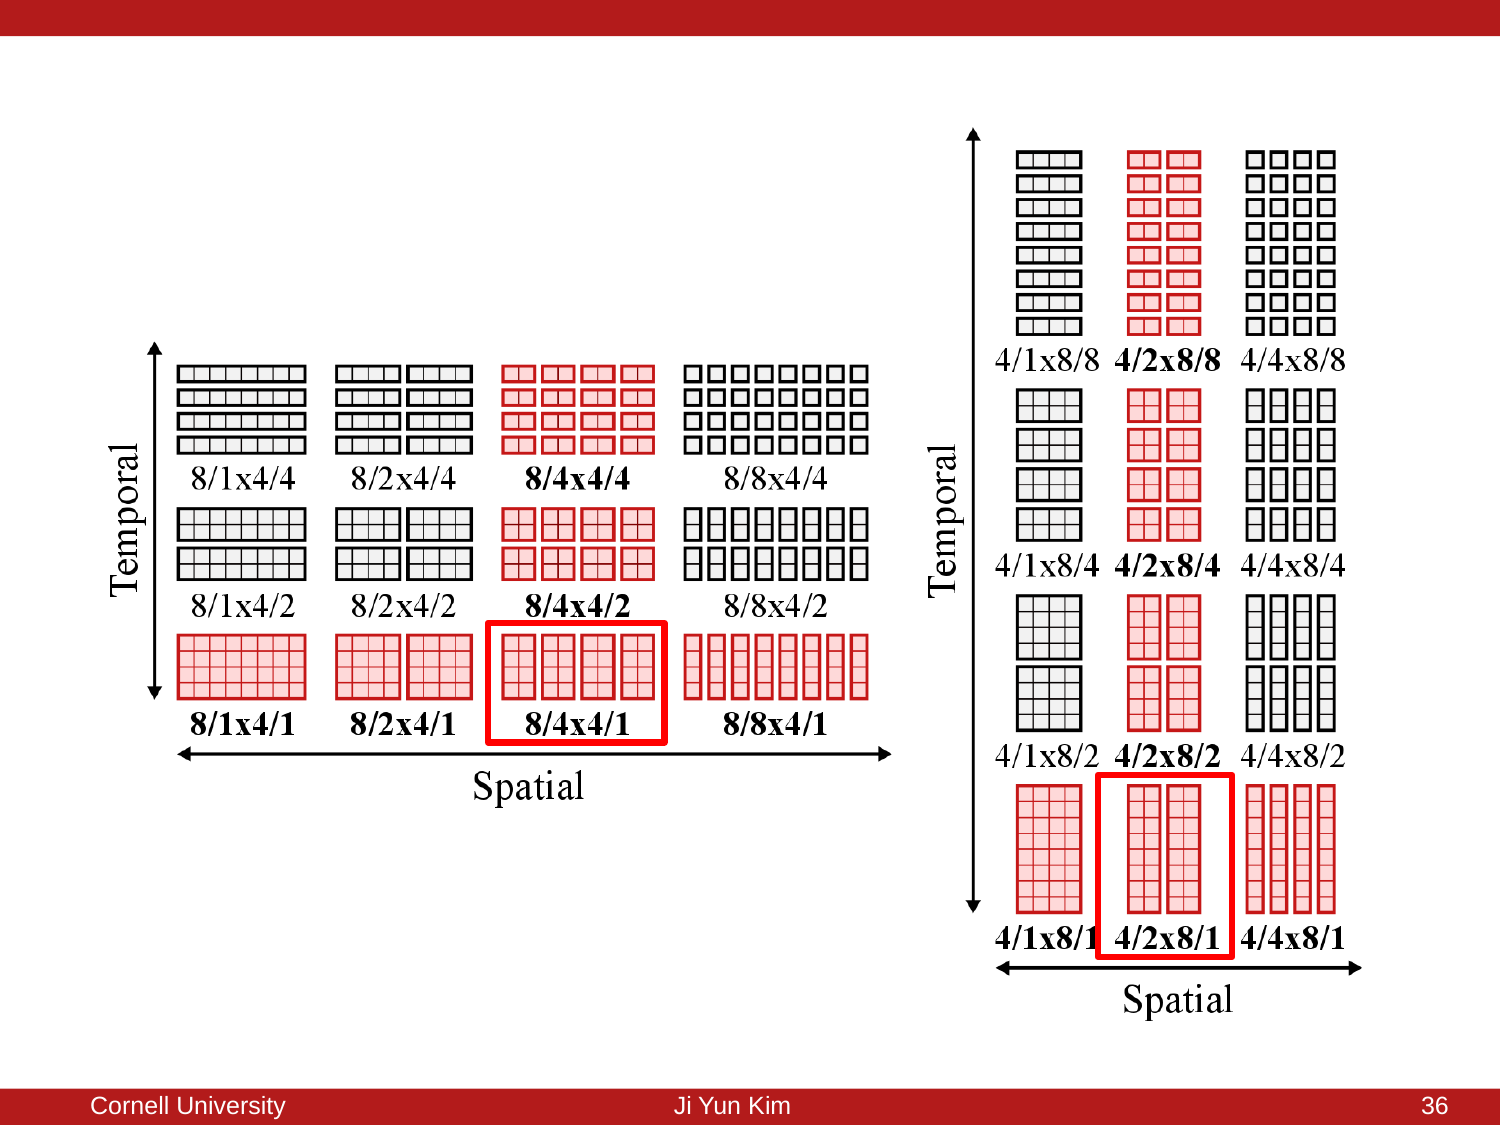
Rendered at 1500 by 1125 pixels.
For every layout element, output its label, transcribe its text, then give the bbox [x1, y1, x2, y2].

slide_number 36 [1114, 1074, 1464, 1125]
picture [107, 127, 1362, 1021]
